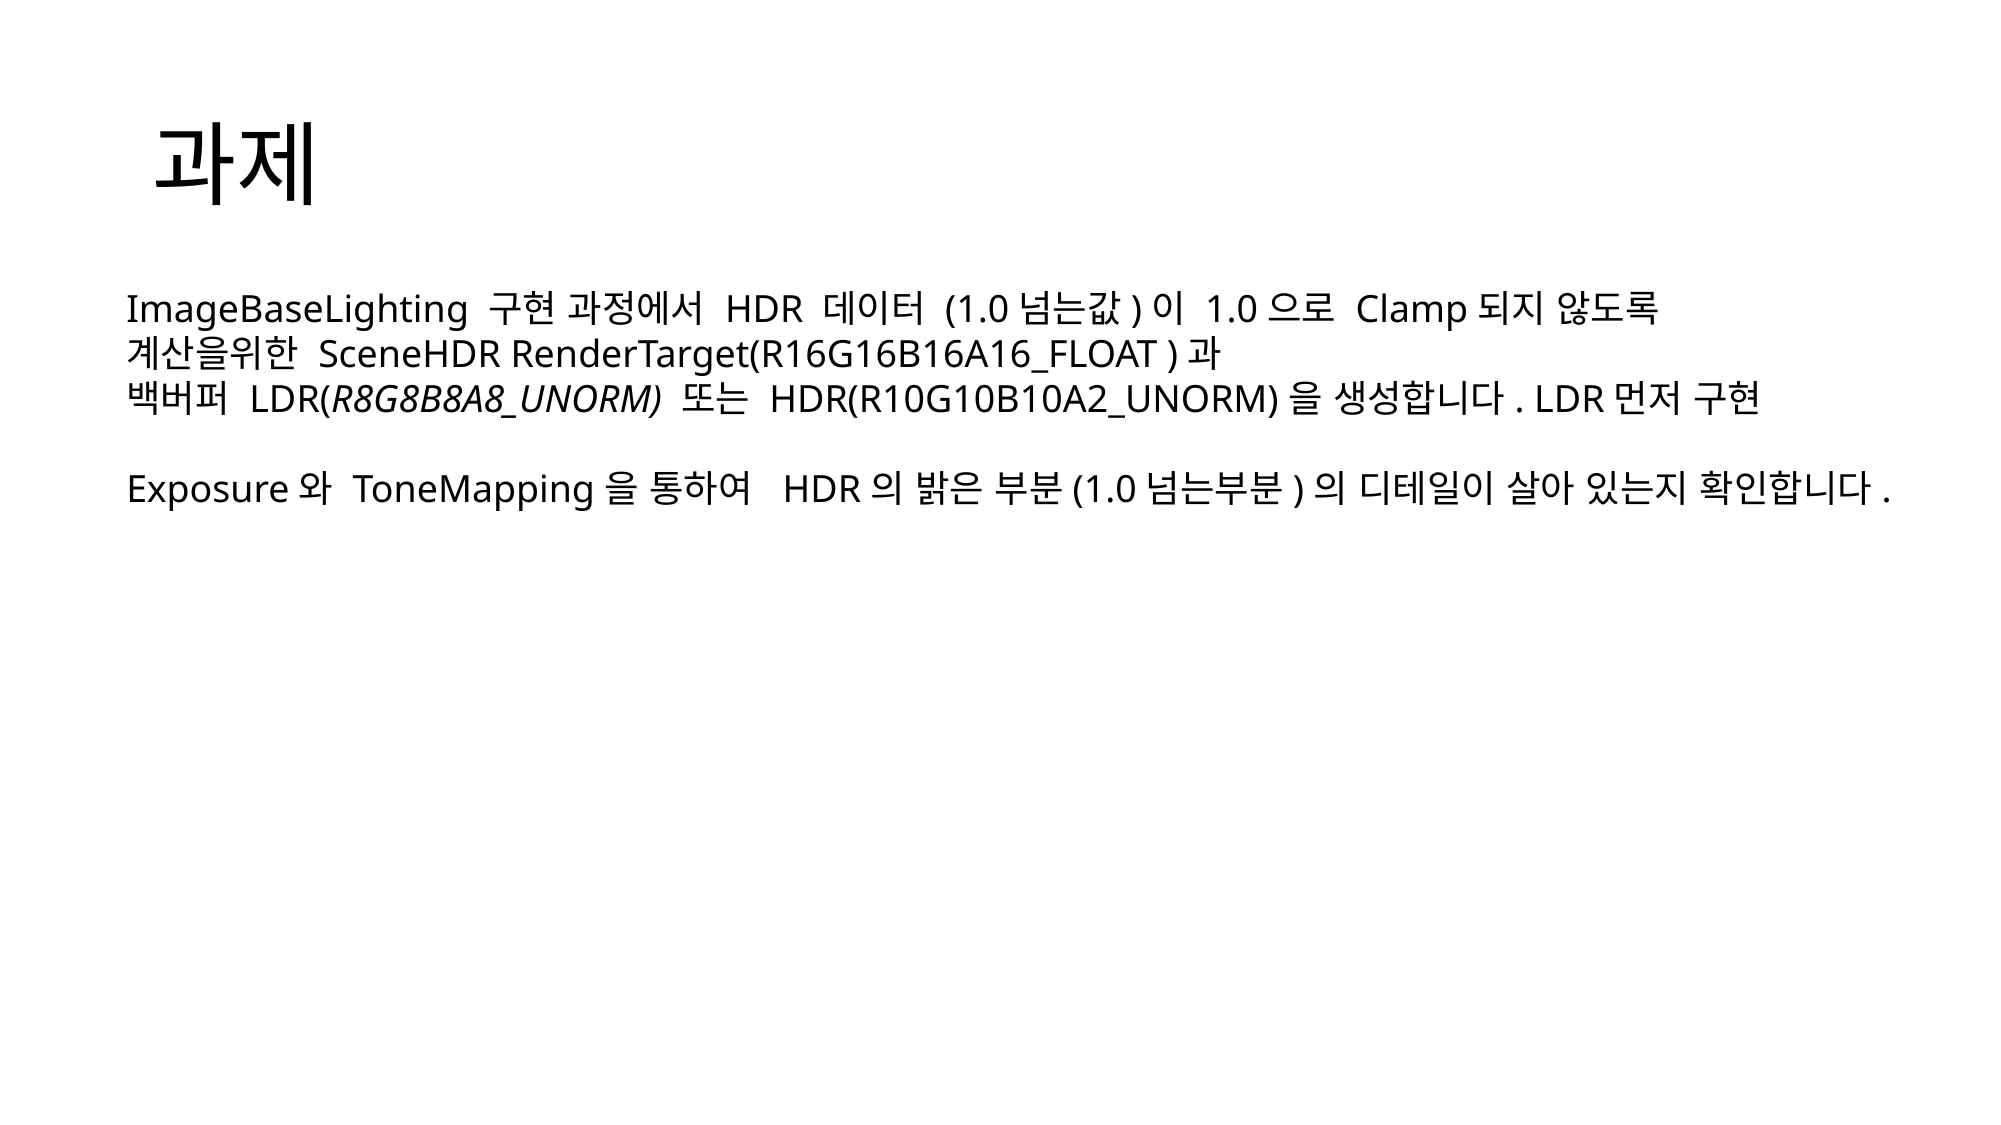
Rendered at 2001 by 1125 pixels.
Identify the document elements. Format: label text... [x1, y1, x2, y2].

text_box ImageBaseLighting 구현 과정에서 HDR 데이터 (1.0넘는값)이 1.0으로 Clamp되지 않도록 계산을위한 SceneHDR RenderTarget(R16G16B16A16_FLOAT )과 백버퍼 LDR(R8G8B8A8_UNORM) 또는 HDR(R10G10B10A2_UNORM)을 생성합니다. LDR먼저 구현 Exposure와 ToneMapping을 통하여 HDR의 밝은 부분(1.0넘는부분)의 디테일이 살아 있는지 확인합니다. [111, 277, 1917, 517]
title 과제 [137, 59, 1863, 277]
